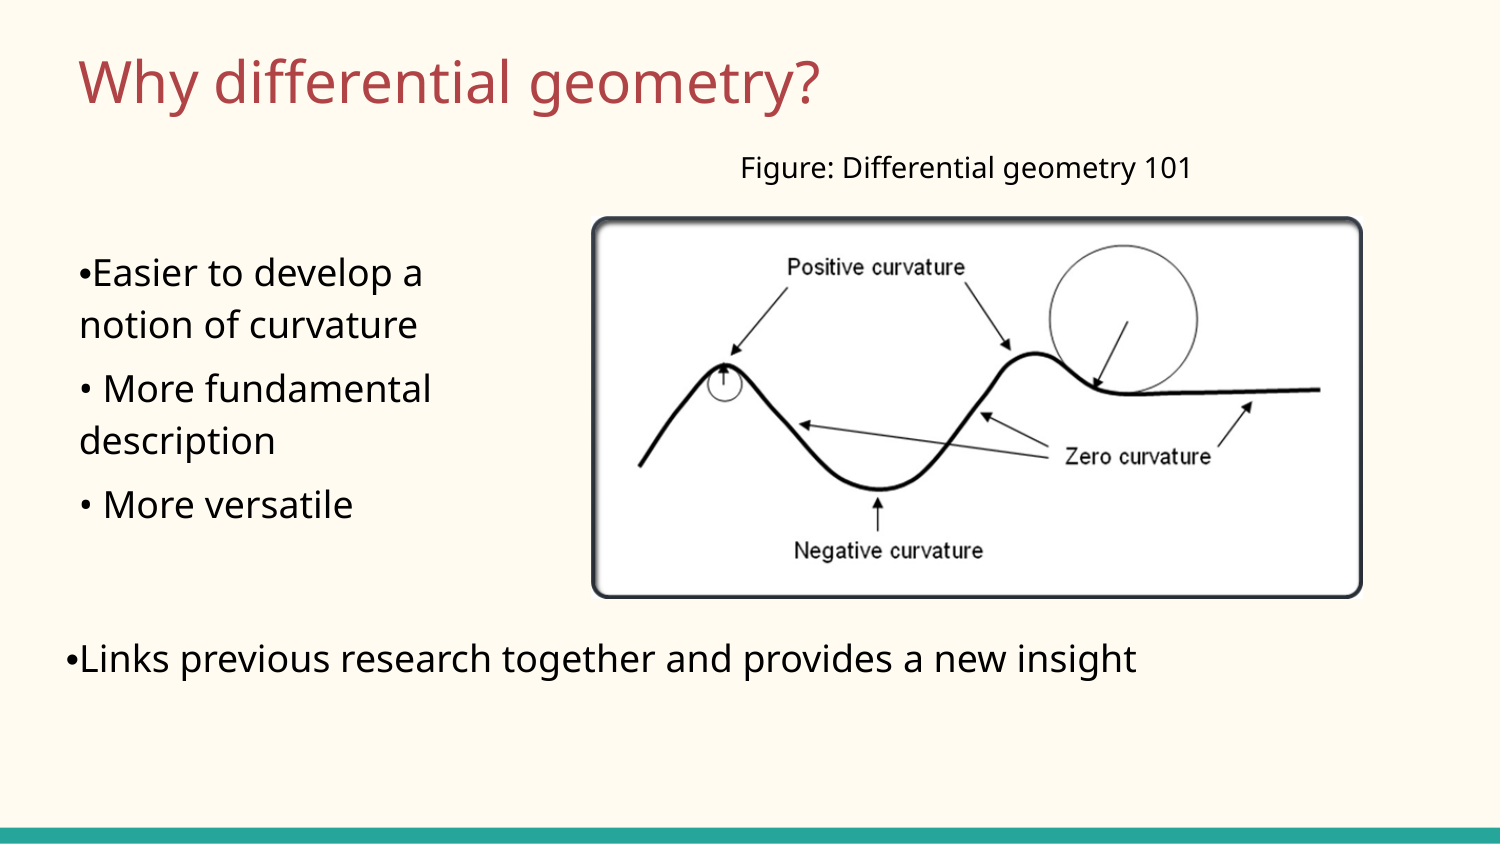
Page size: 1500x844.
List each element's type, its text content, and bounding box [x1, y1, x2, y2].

title Why differential geometry? [63, 30, 1437, 143]
picture [591, 216, 1363, 600]
text_box •Easier to develop a notion of curvature • More fundamental description • More versatile [63, 227, 556, 541]
list •Links previous research together and provides a new insight [50, 556, 1348, 844]
text_box Figure: Differential geometry 101 [725, 134, 1500, 200]
